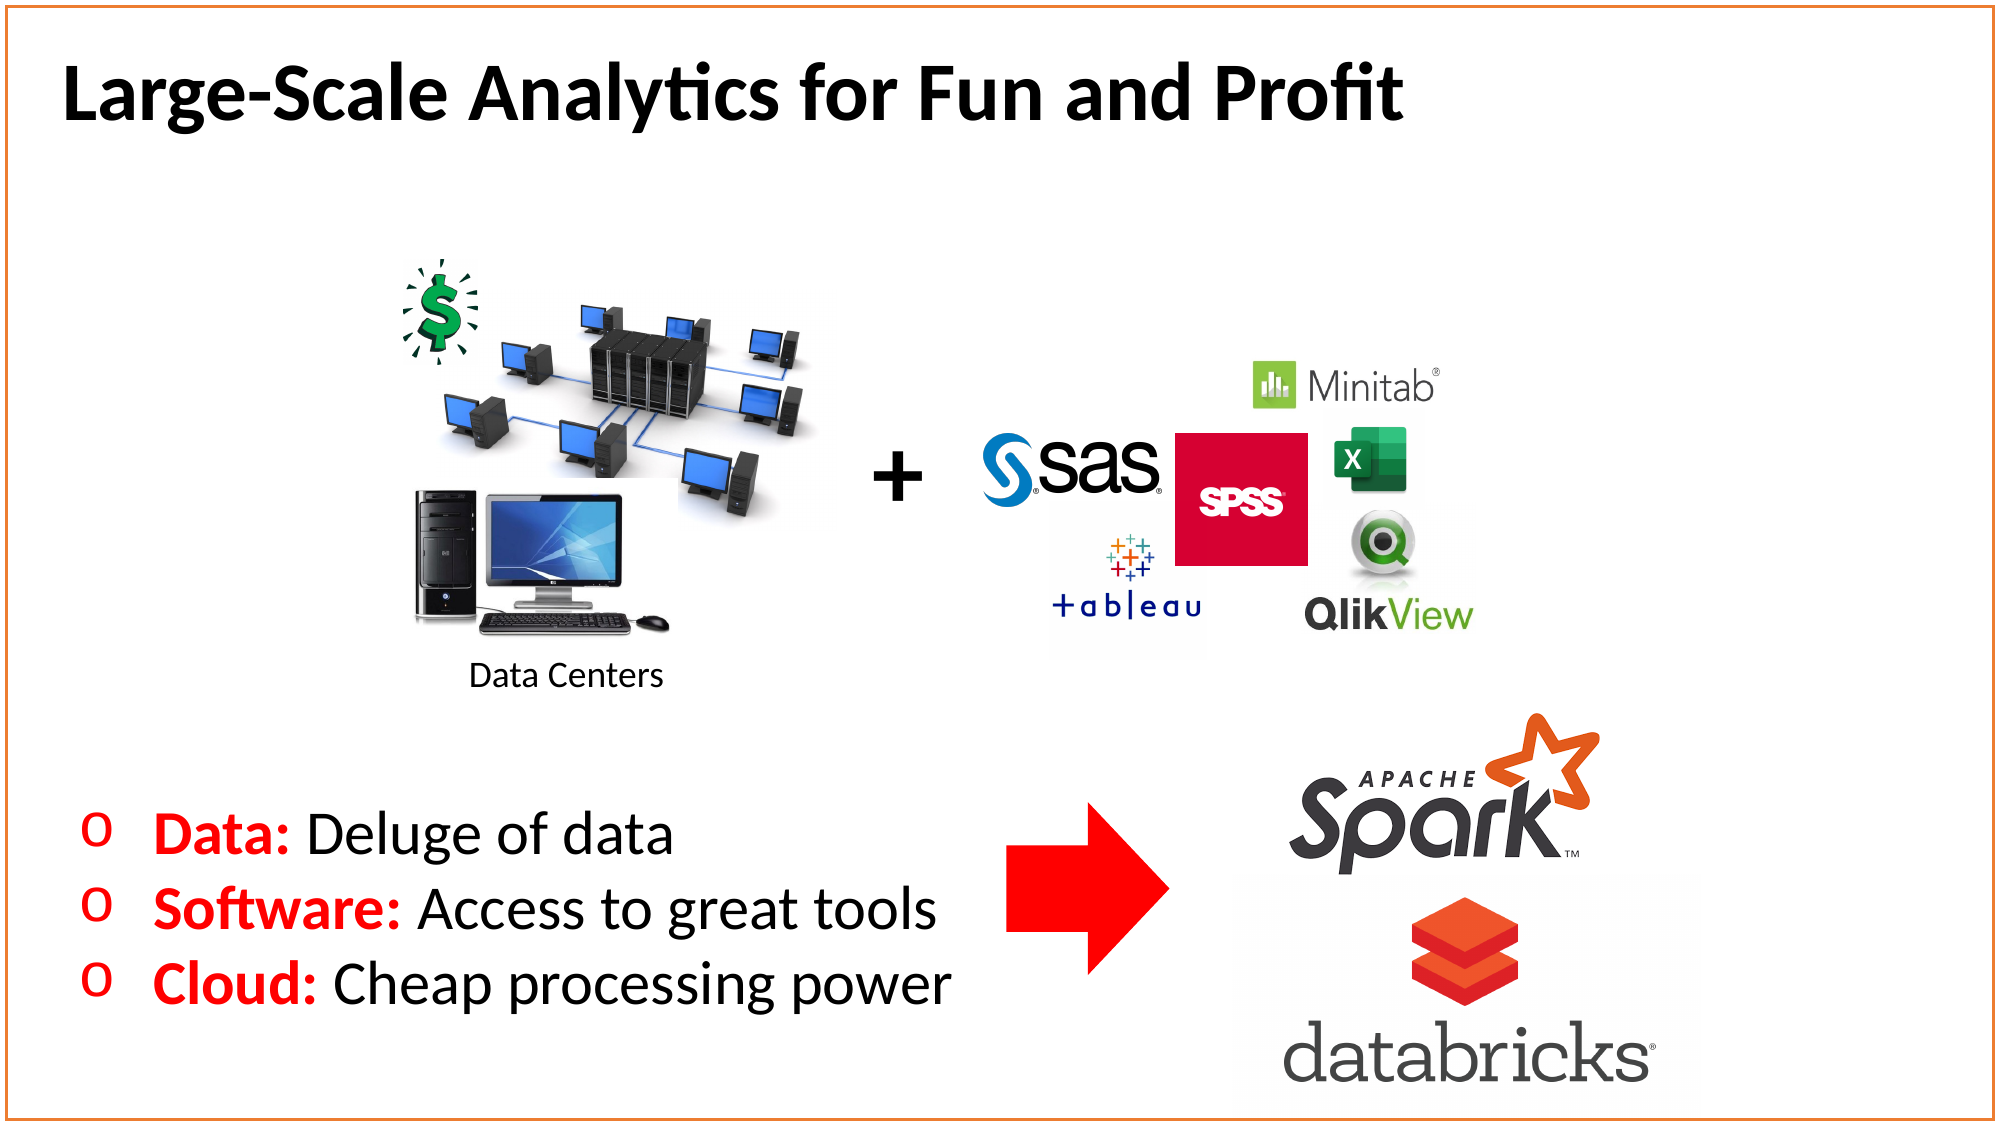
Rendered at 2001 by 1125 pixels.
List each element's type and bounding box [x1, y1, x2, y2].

text_box [5, 5, 1995, 1121]
text_box [403, 259, 1521, 660]
picture [1232, 713, 1701, 1120]
